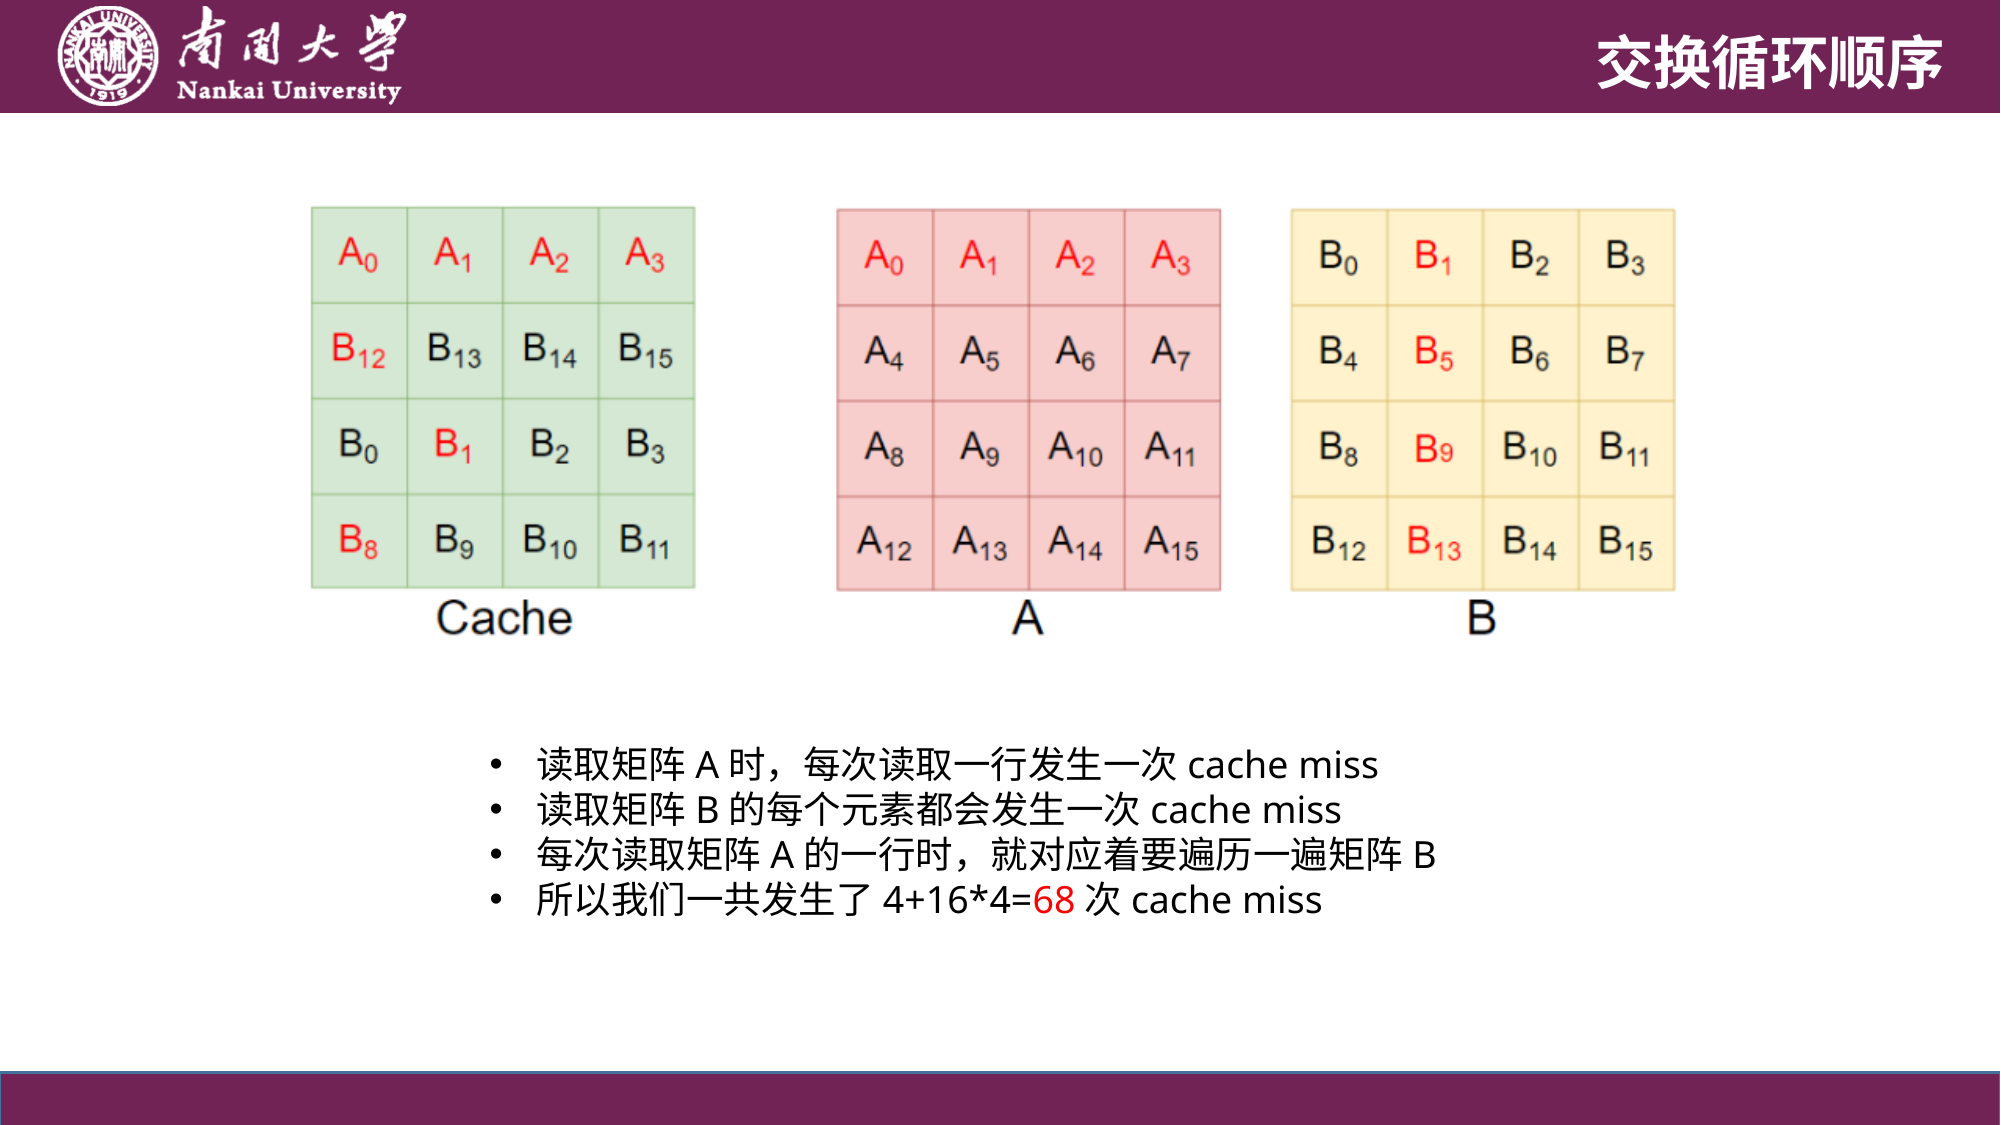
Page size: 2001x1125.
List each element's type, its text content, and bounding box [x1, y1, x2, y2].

text_box [0, 1072, 2000, 1125]
picture [291, 187, 1709, 653]
text_box [0, 0, 2000, 113]
text_box 读取矩阵A时，每次读取一行发生一次cache miss 读取矩阵B的每个元素都会发生一次cache miss 每次读取矩阵A的一行时，就对应着要遍历一遍矩阵B 所以我们一共发生了4+16*4=68次cache miss [474, 733, 1582, 929]
picture [27, 6, 437, 107]
text_box 交换循环顺序 [838, 19, 1960, 105]
